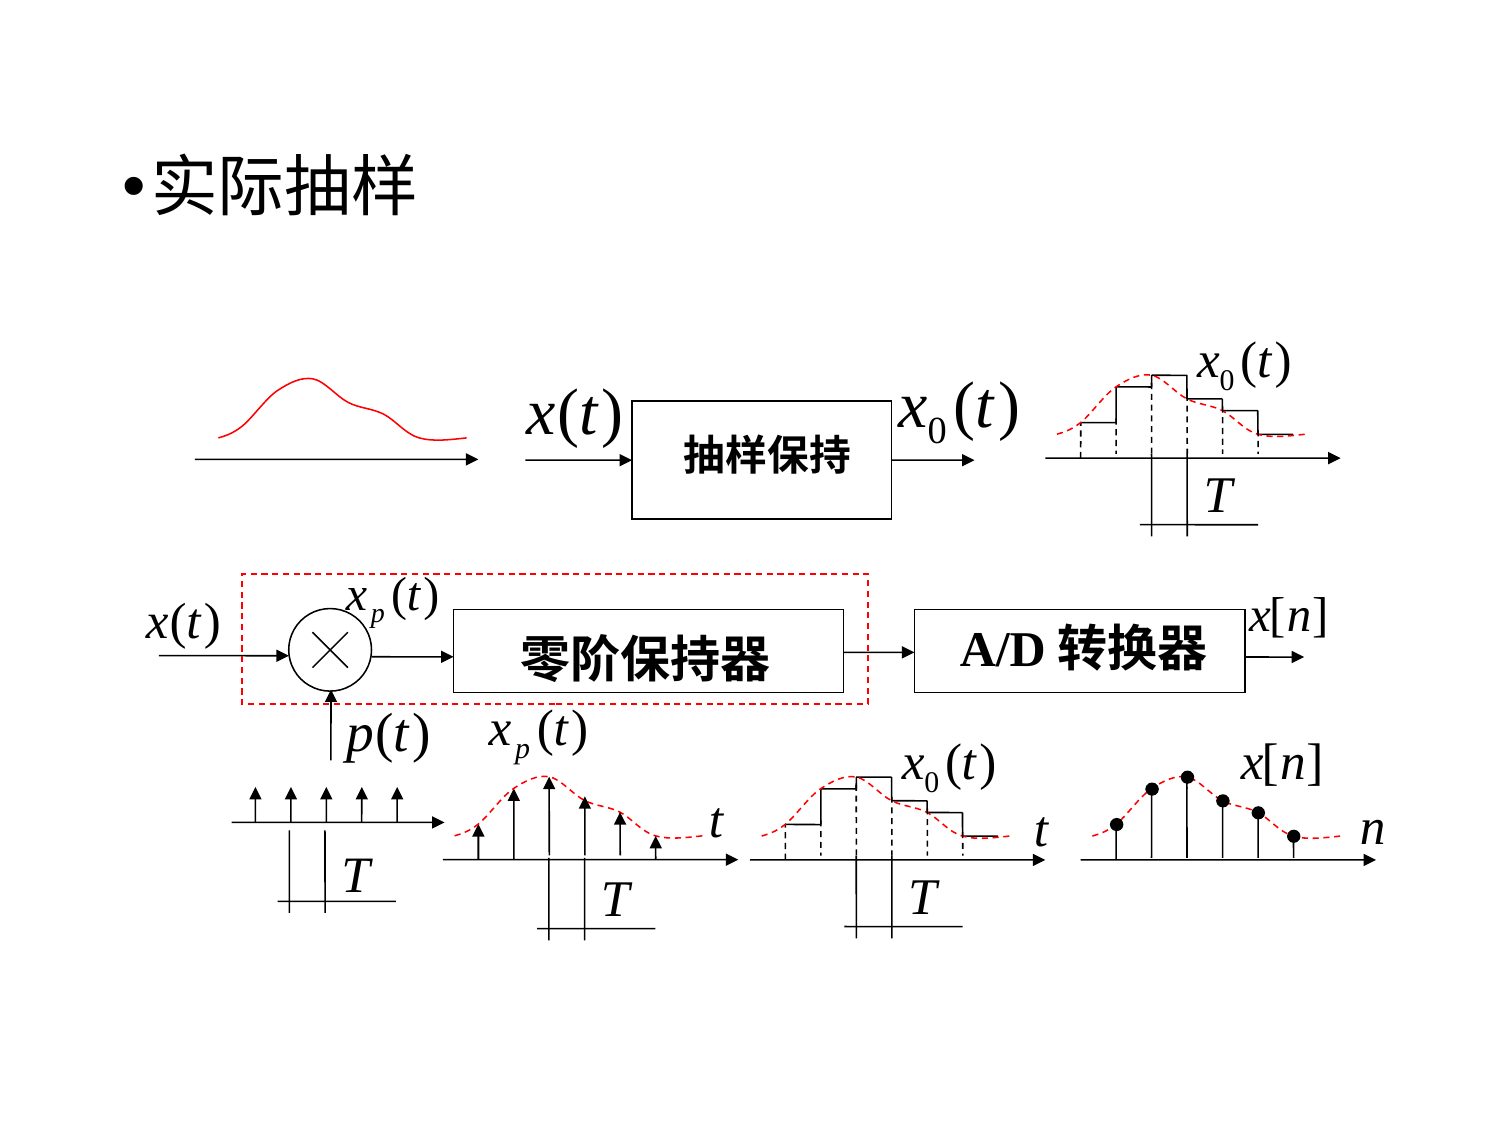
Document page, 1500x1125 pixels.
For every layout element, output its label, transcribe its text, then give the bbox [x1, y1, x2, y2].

list 实际抽样 [107, 145, 1358, 268]
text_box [1045, 326, 1341, 537]
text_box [277, 830, 396, 913]
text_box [1080, 732, 1396, 860]
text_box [194, 376, 479, 460]
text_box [135, 562, 1334, 823]
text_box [442, 693, 739, 941]
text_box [513, 361, 1034, 520]
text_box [749, 727, 1058, 939]
